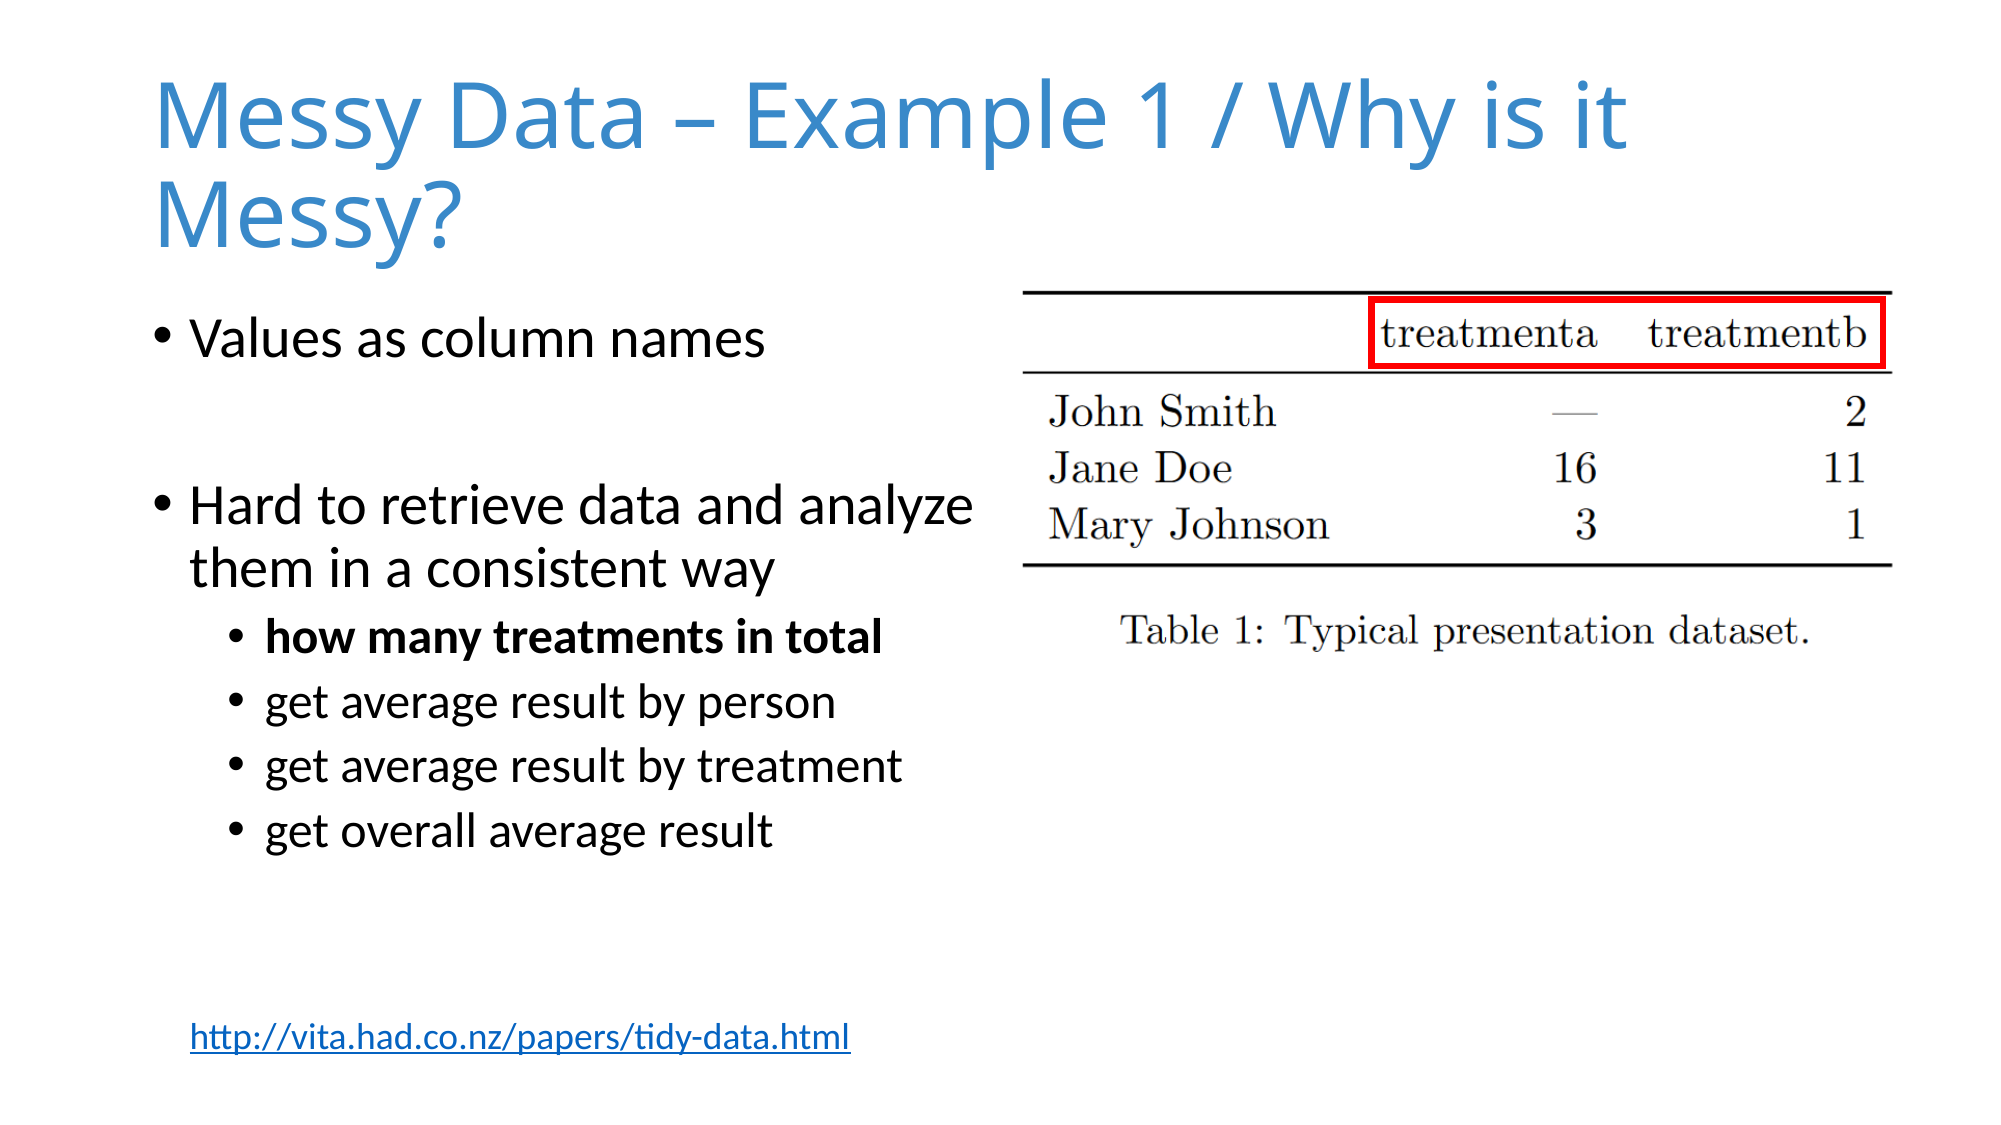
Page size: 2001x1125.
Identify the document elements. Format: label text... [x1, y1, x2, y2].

text_box http://vita.had.co.nz/papers/tidy-data.html [174, 1004, 1210, 1065]
picture [1002, 269, 1926, 681]
list Values as column names Hard to retrieve data and analyze them in a consistent way how many treatments in total get average result by person get average result by treatment get overall average result [137, 299, 1077, 1014]
title Messy Data – Example 1 / Why is it Messy? [137, 59, 1863, 278]
